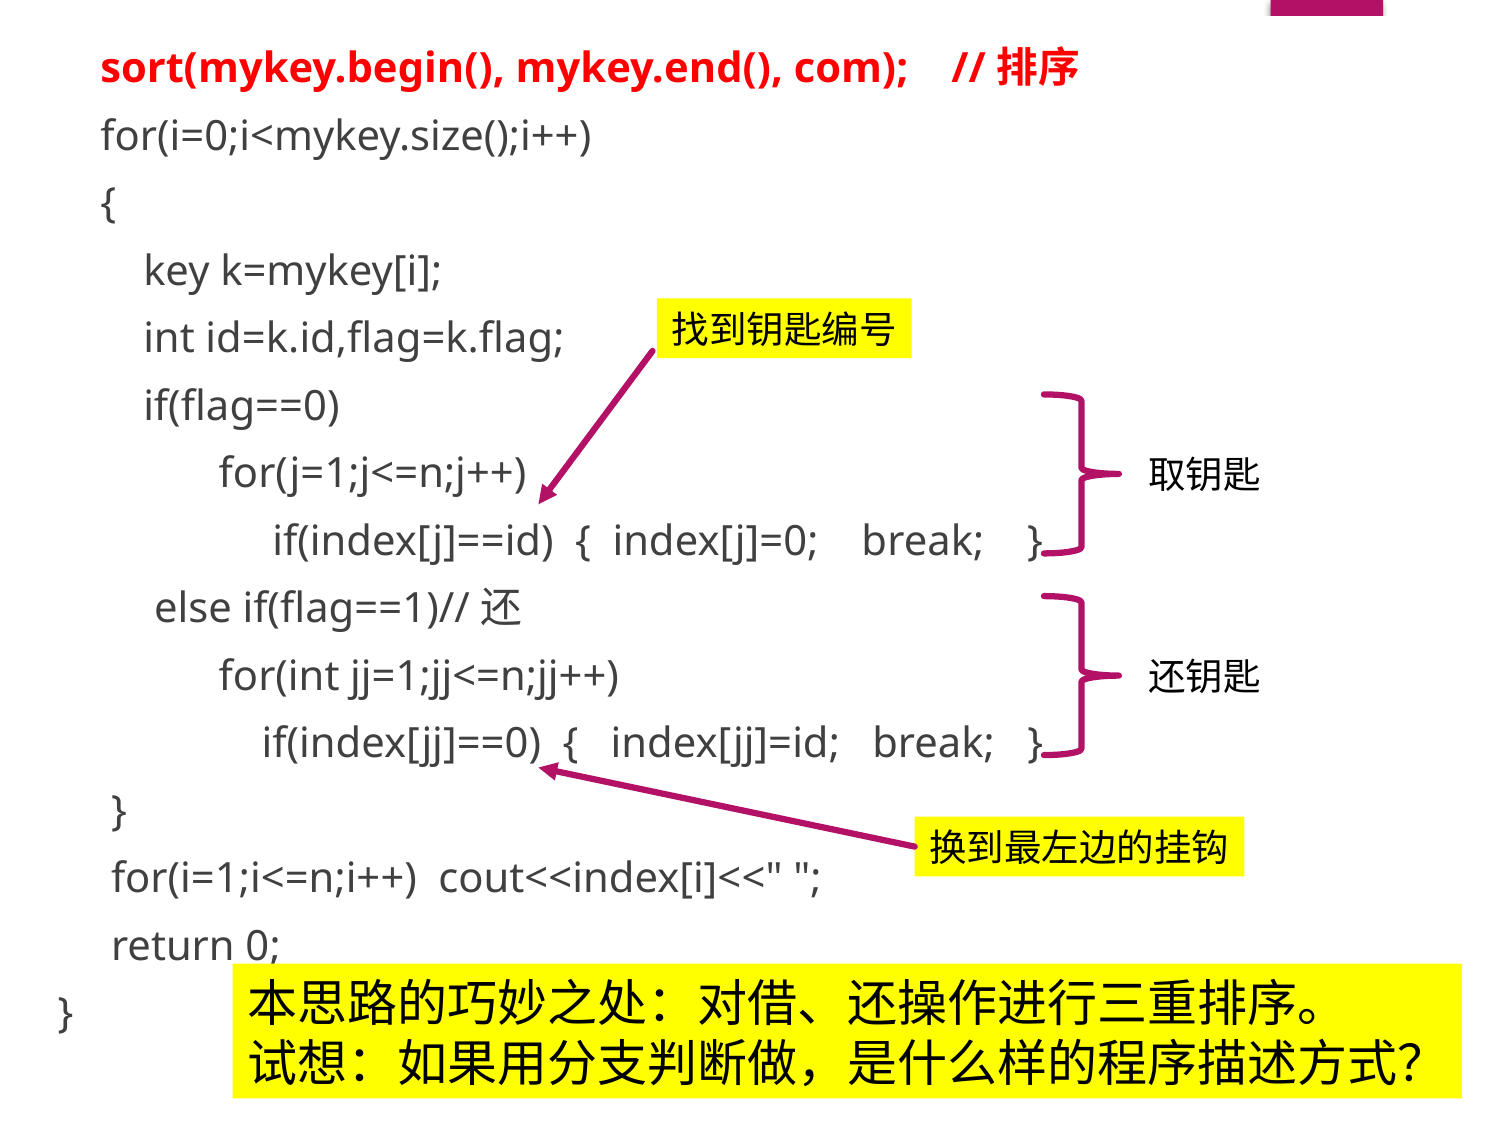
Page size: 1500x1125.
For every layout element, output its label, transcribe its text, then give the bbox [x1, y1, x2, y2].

text_box 找到钥匙编号 [656, 298, 912, 359]
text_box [538, 350, 653, 505]
text_box 取钥匙 [1133, 443, 1276, 504]
text_box 还钥匙 [1133, 645, 1276, 706]
text_box 本思路的巧妙之处：对借、还操作进行三重排序。 试想：如果用分支判断做，是什么样的程序描述方式？ [232, 963, 1463, 1099]
text_box [1043, 595, 1120, 756]
text_box 换到最左边的挂钩 [914, 816, 1245, 877]
text_box [1043, 393, 1120, 555]
list sort(mykey.begin(), mykey.end(), com); //排序 for(i=0;i<mykey.size();i++) { key k=mykey[i]; int id=k.id,flag=k.flag; if(flag==0) for(j=1;j<=n;j++) if(index[j]==id) { index[j]=0; break; } else if(flag==1)//还 for(int jj=1;jj<=n;jj++) if(index[jj]==0) { index[jj]=id; break; } } for(i=1;i<=n;i++) cout<<index[i]<<" "; return 0; } [42, 16, 1445, 1112]
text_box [538, 767, 914, 848]
